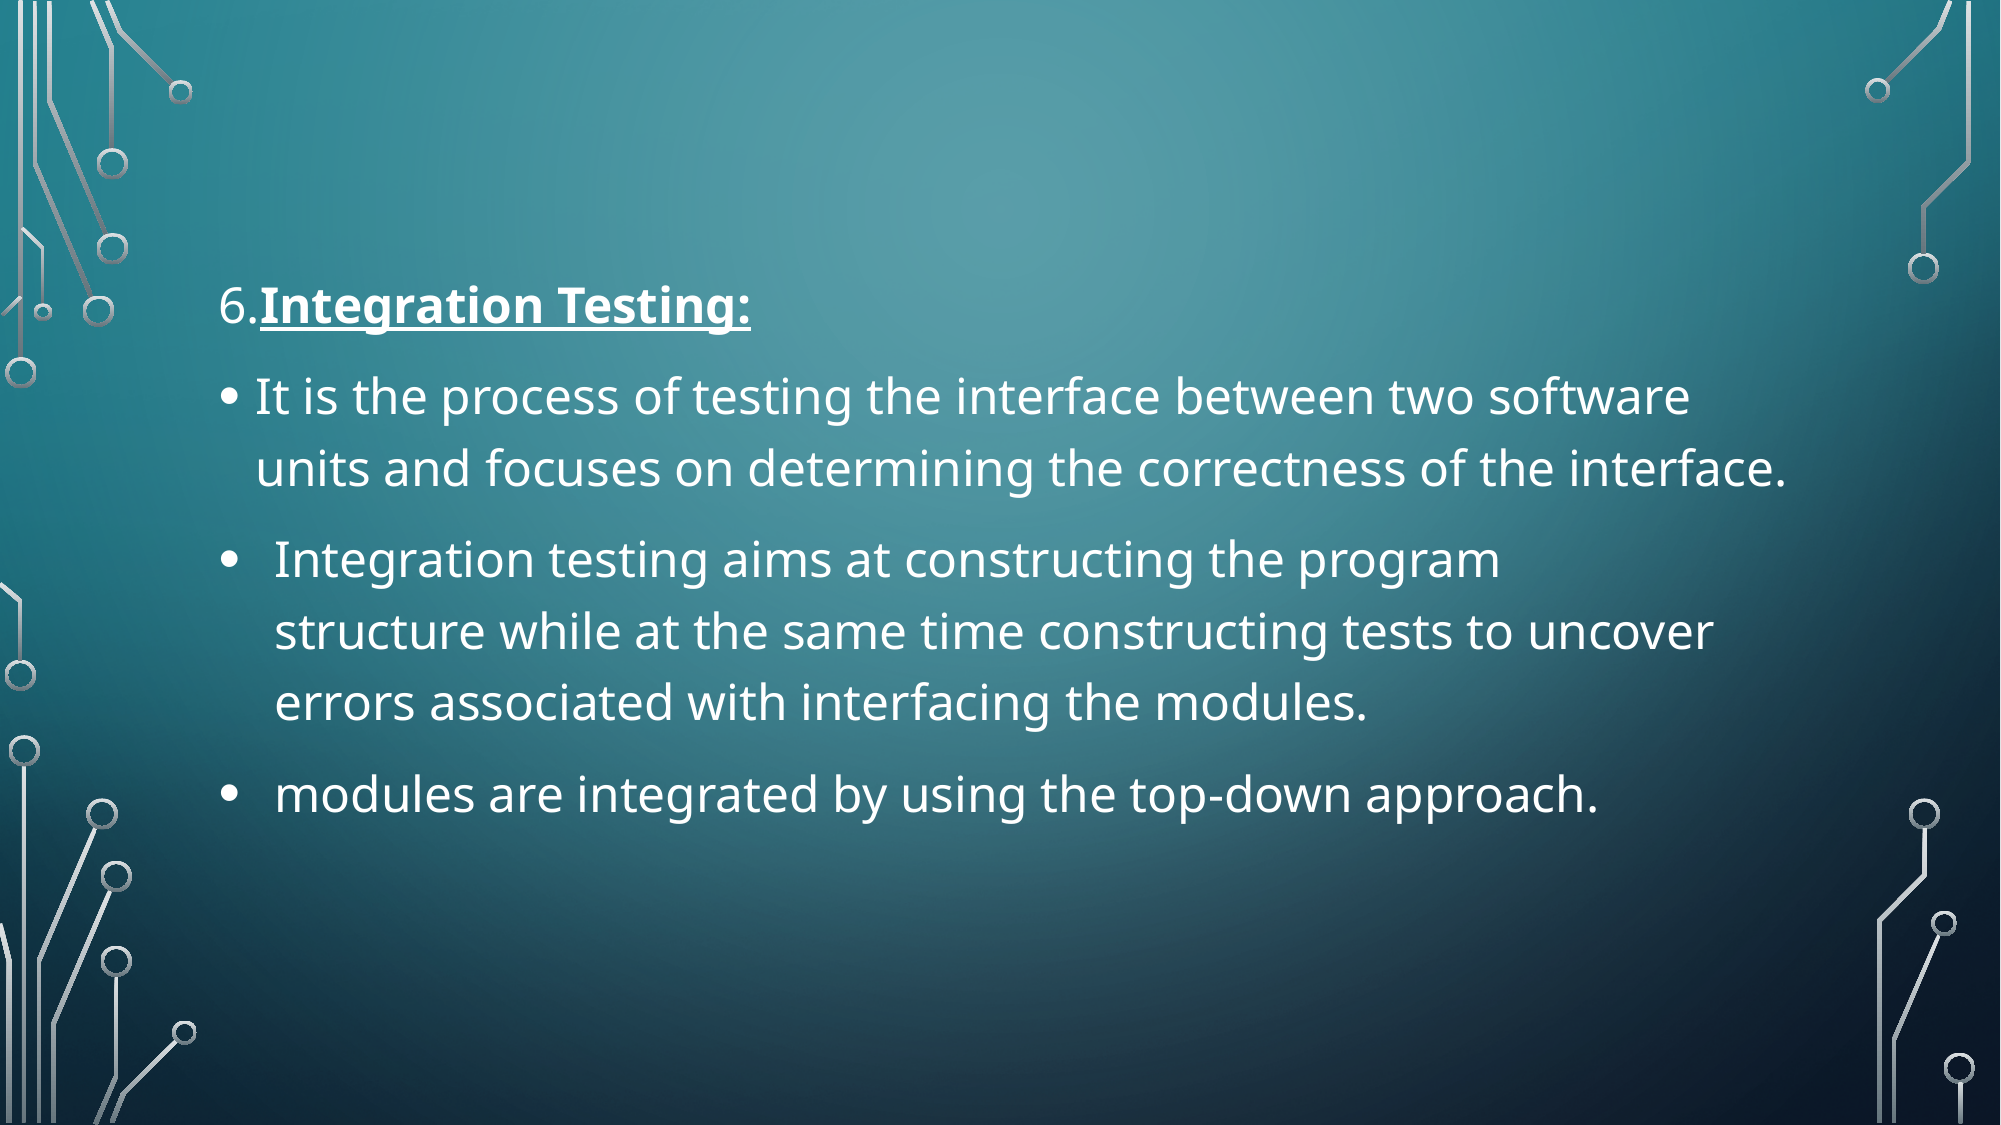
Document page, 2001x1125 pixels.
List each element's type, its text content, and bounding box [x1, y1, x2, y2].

list 6.Integration Testing: It is the process of testing the interface between two software units and focuses on determining the correctness of the interface. Integration testing aims at constructing the program structure while at the same time constructing tests to uncover errors associated with interfacing the modules. modules are integrated by using the top-down approach. [203, 254, 1829, 836]
